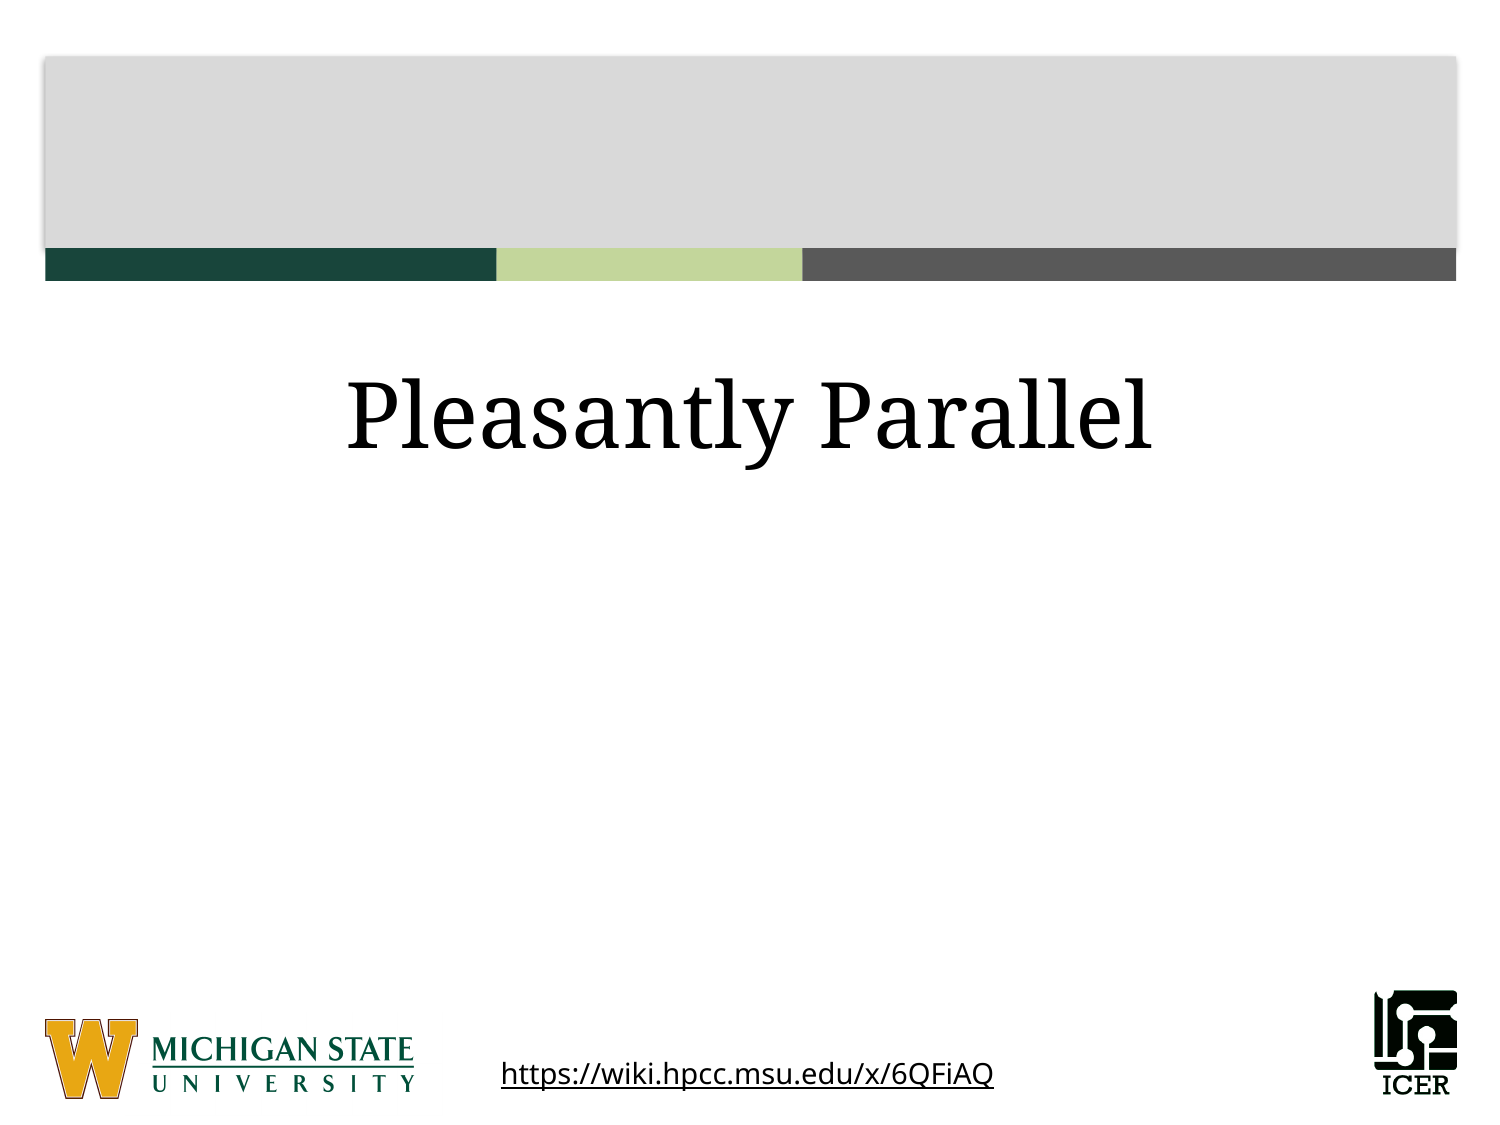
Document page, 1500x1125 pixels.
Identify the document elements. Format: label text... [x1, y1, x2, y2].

picture [45, 1012, 443, 1116]
title Pleasantly Parallel [112, 349, 1388, 591]
picture [1374, 990, 1457, 1095]
